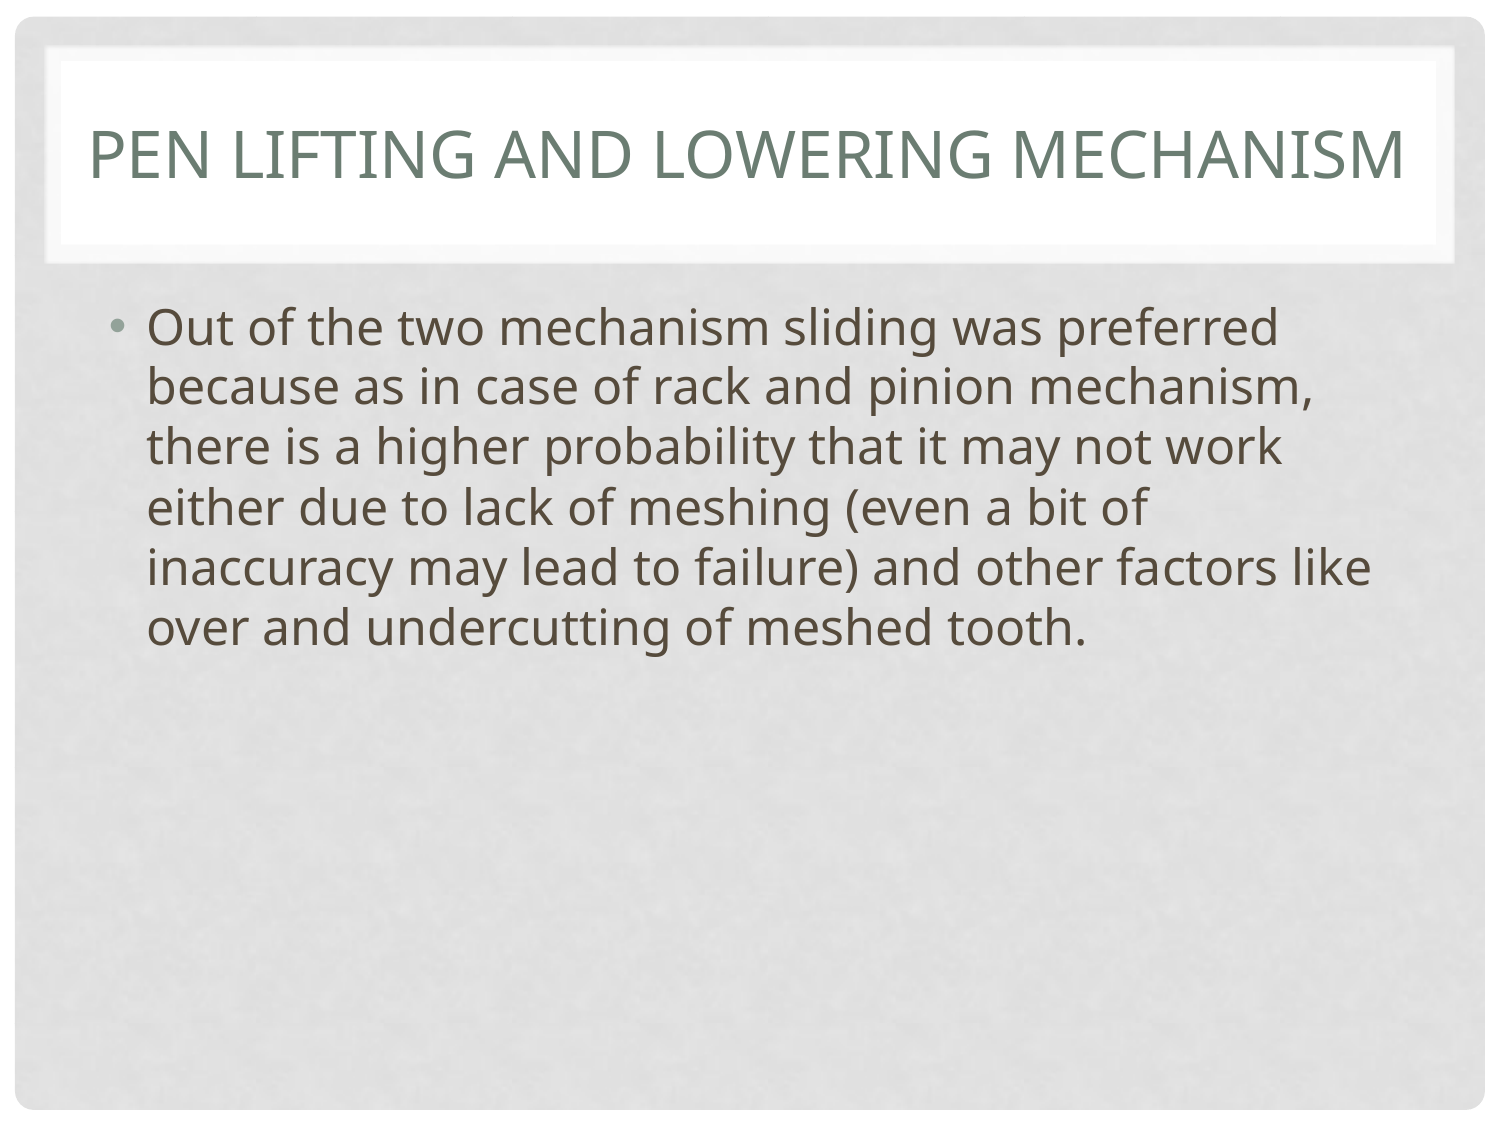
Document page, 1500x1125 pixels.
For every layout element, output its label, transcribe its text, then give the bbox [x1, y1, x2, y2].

title Pen Lifting and Lowering Mechanism [69, 66, 1425, 238]
list Out of the two mechanism sliding was preferred because as in case of rack and pinion mechanism, there is a higher probability that it may not work either due to lack of meshing (even a bit of inaccuracy may lead to failure) and other factors like over and undercutting of meshed tooth. [75, 287, 1425, 1005]
